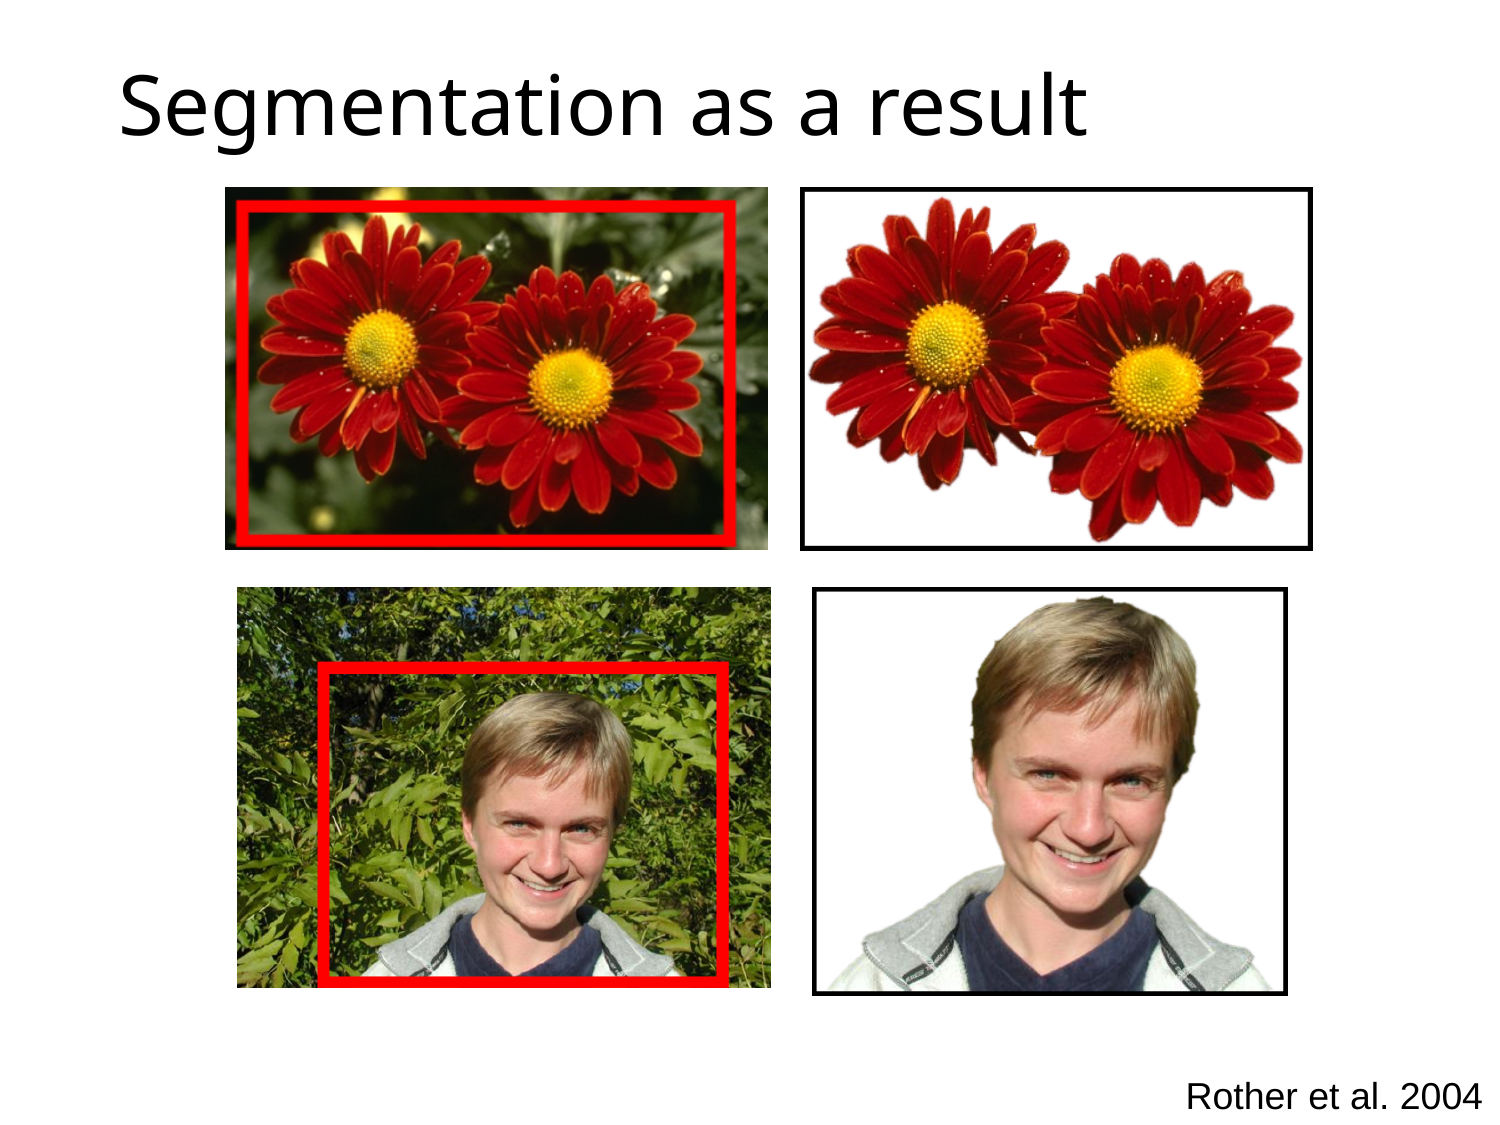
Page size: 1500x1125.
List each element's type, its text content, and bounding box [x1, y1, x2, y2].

picture [237, 587, 771, 988]
text_box Rother et al. 2004 [1170, 1064, 1498, 1124]
picture [799, 187, 1313, 551]
picture [812, 587, 1288, 996]
title Segmentation as a result [103, 0, 1397, 218]
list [224, 187, 768, 550]
